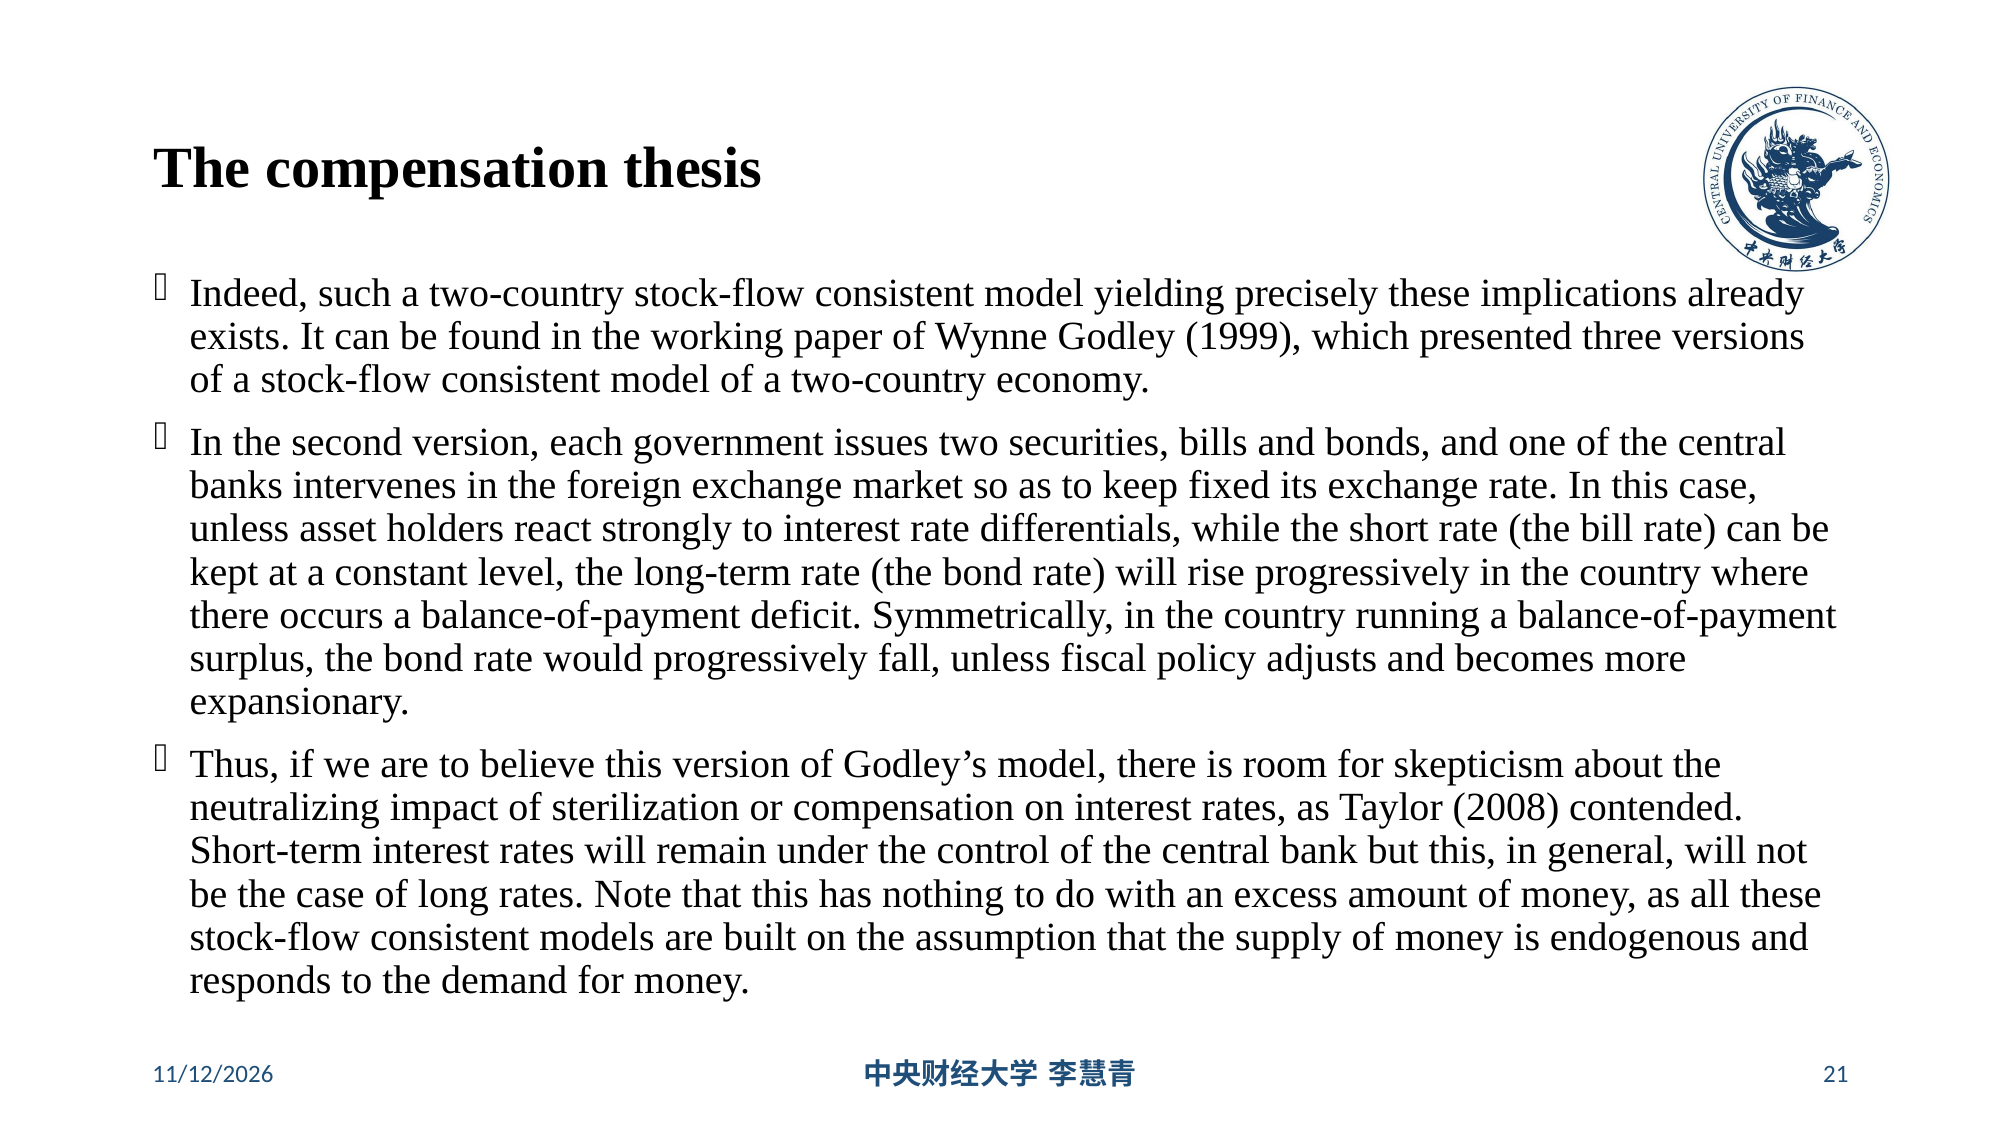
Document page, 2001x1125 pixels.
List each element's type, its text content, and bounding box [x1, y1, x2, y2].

footer 中央财经大学 李慧青 [662, 1042, 1338, 1103]
list Indeed, such a two-country stock-flow consistent model yielding precisely these implications already exists. It can be found in the working paper of Wynne Godley (1999), which presented three versions of a stock-flow consistent model of a two-country economy. In the second version, each government issues two securities, bills and bonds, and one of the central banks intervenes in the foreign exchange market so as to keep fixed its exchange rate. In this case, unless asset holders react strongly to interest rate differentials, while the short rate (the bill rate) can be kept at a constant level, the long-term rate (the bond rate) will rise progressively in the country where there occurs a balance-of-payment deficit. Symmetrically, in the country running a balance-of-payment surplus, the bond rate would progressively fall, unless fiscal policy adjusts and becomes more expansionary. Thus, if we are to believe this version of Godley’s model, there is room for skepticism about the neutralizing impact of sterilization or compensation on interest rates, as Taylor (2008) contended. Short-term interest rates will remain under the control of the central bank but this, in general, will not be the case of long rates. Note that this has nothing to do with an excess amount of money, as all these stock-flow consistent models are built on the assumption that the supply of money is endogenous and responds to the demand for money. [138, 263, 1864, 1014]
slide_number 21 [1413, 1042, 1864, 1103]
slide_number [137, 1042, 588, 1103]
picture [1615, 52, 1980, 307]
title The compensation thesis [138, 60, 1864, 263]
